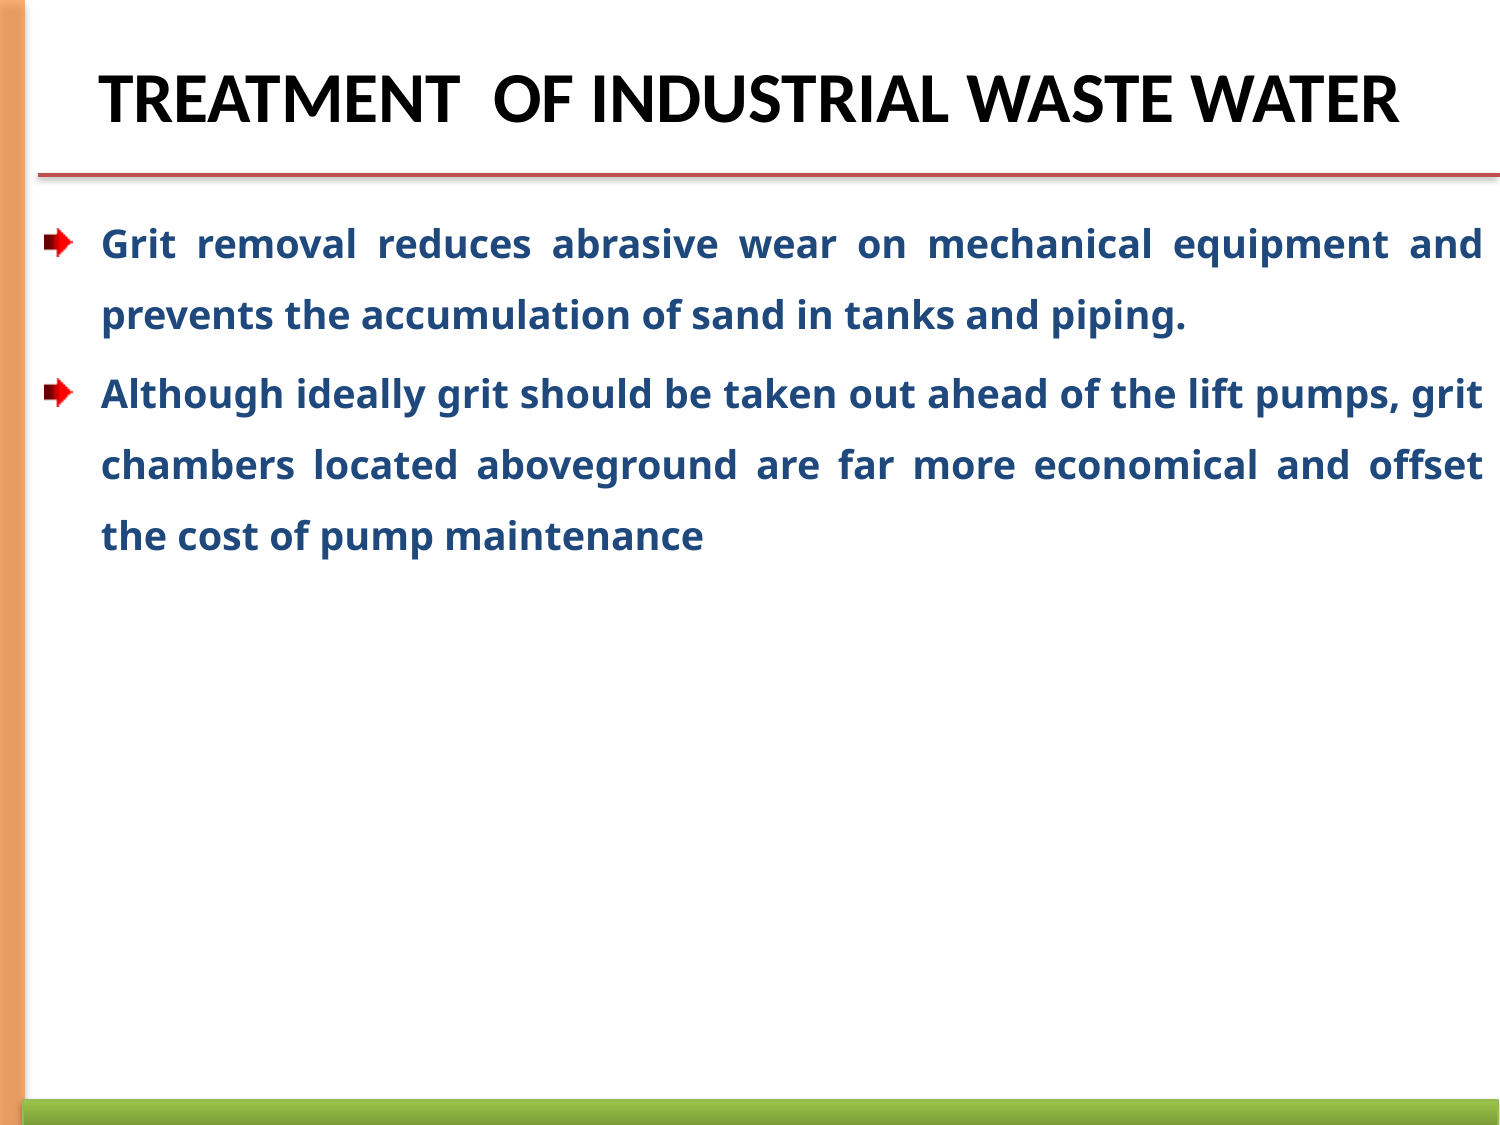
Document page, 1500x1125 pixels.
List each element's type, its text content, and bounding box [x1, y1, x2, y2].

picture [44, 378, 73, 407]
title TREATMENT OF INDUSTRIAL WASTE WATER [74, 0, 1425, 187]
list Grit removal reduces abrasive wear on mechanical equipment and prevents the accumulation of sand in tanks and piping. Although ideally grit should be taken out ahead of the lift pumps, grit chambers located aboveground are far more economical and offset the cost of pump maintenance [29, 187, 1500, 1125]
picture [44, 228, 73, 257]
